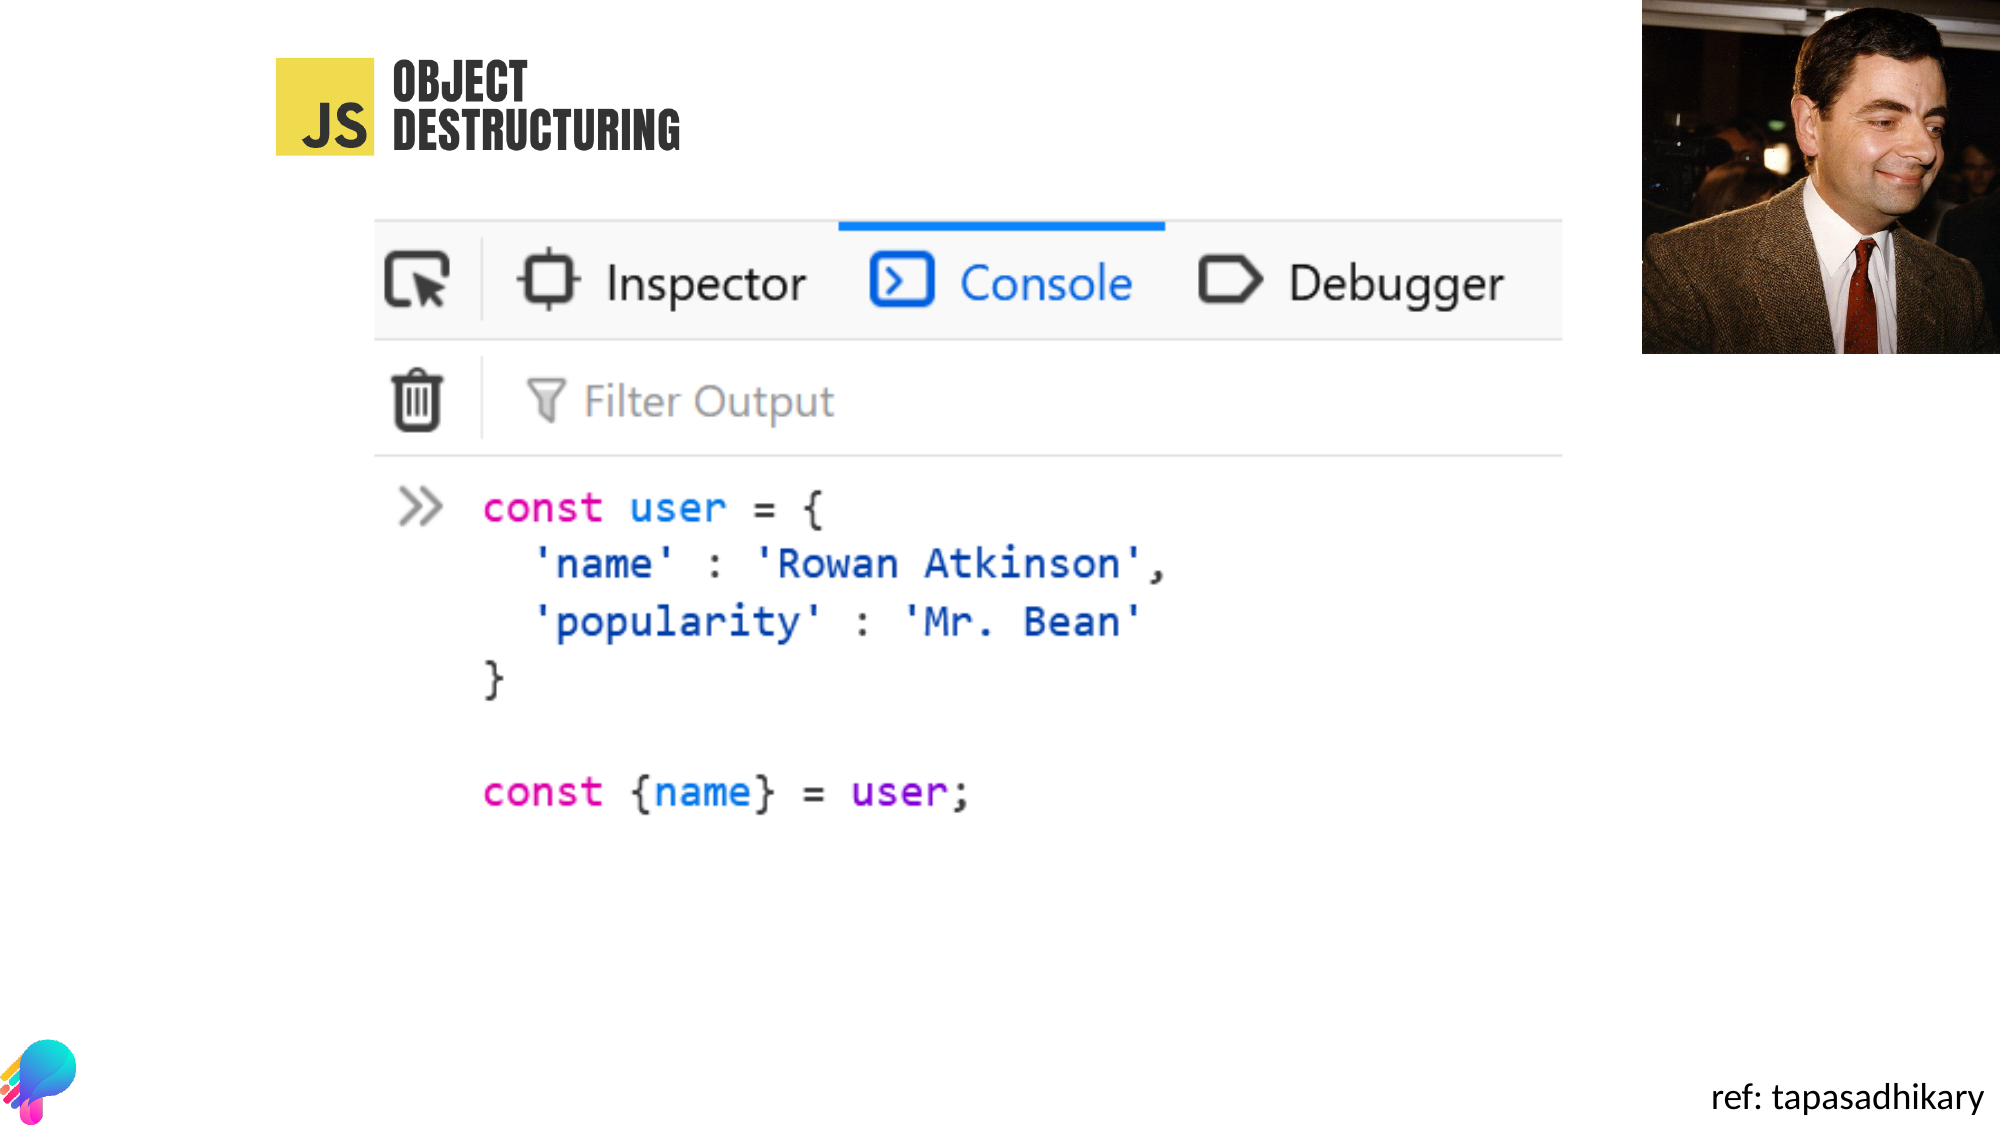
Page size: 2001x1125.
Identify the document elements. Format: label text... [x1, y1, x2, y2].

text_box ref: tapasadhikary [1539, 1064, 2000, 1125]
picture [254, 24, 705, 176]
picture [374, 218, 1563, 907]
picture [1642, 0, 2000, 354]
picture [0, 1038, 77, 1125]
